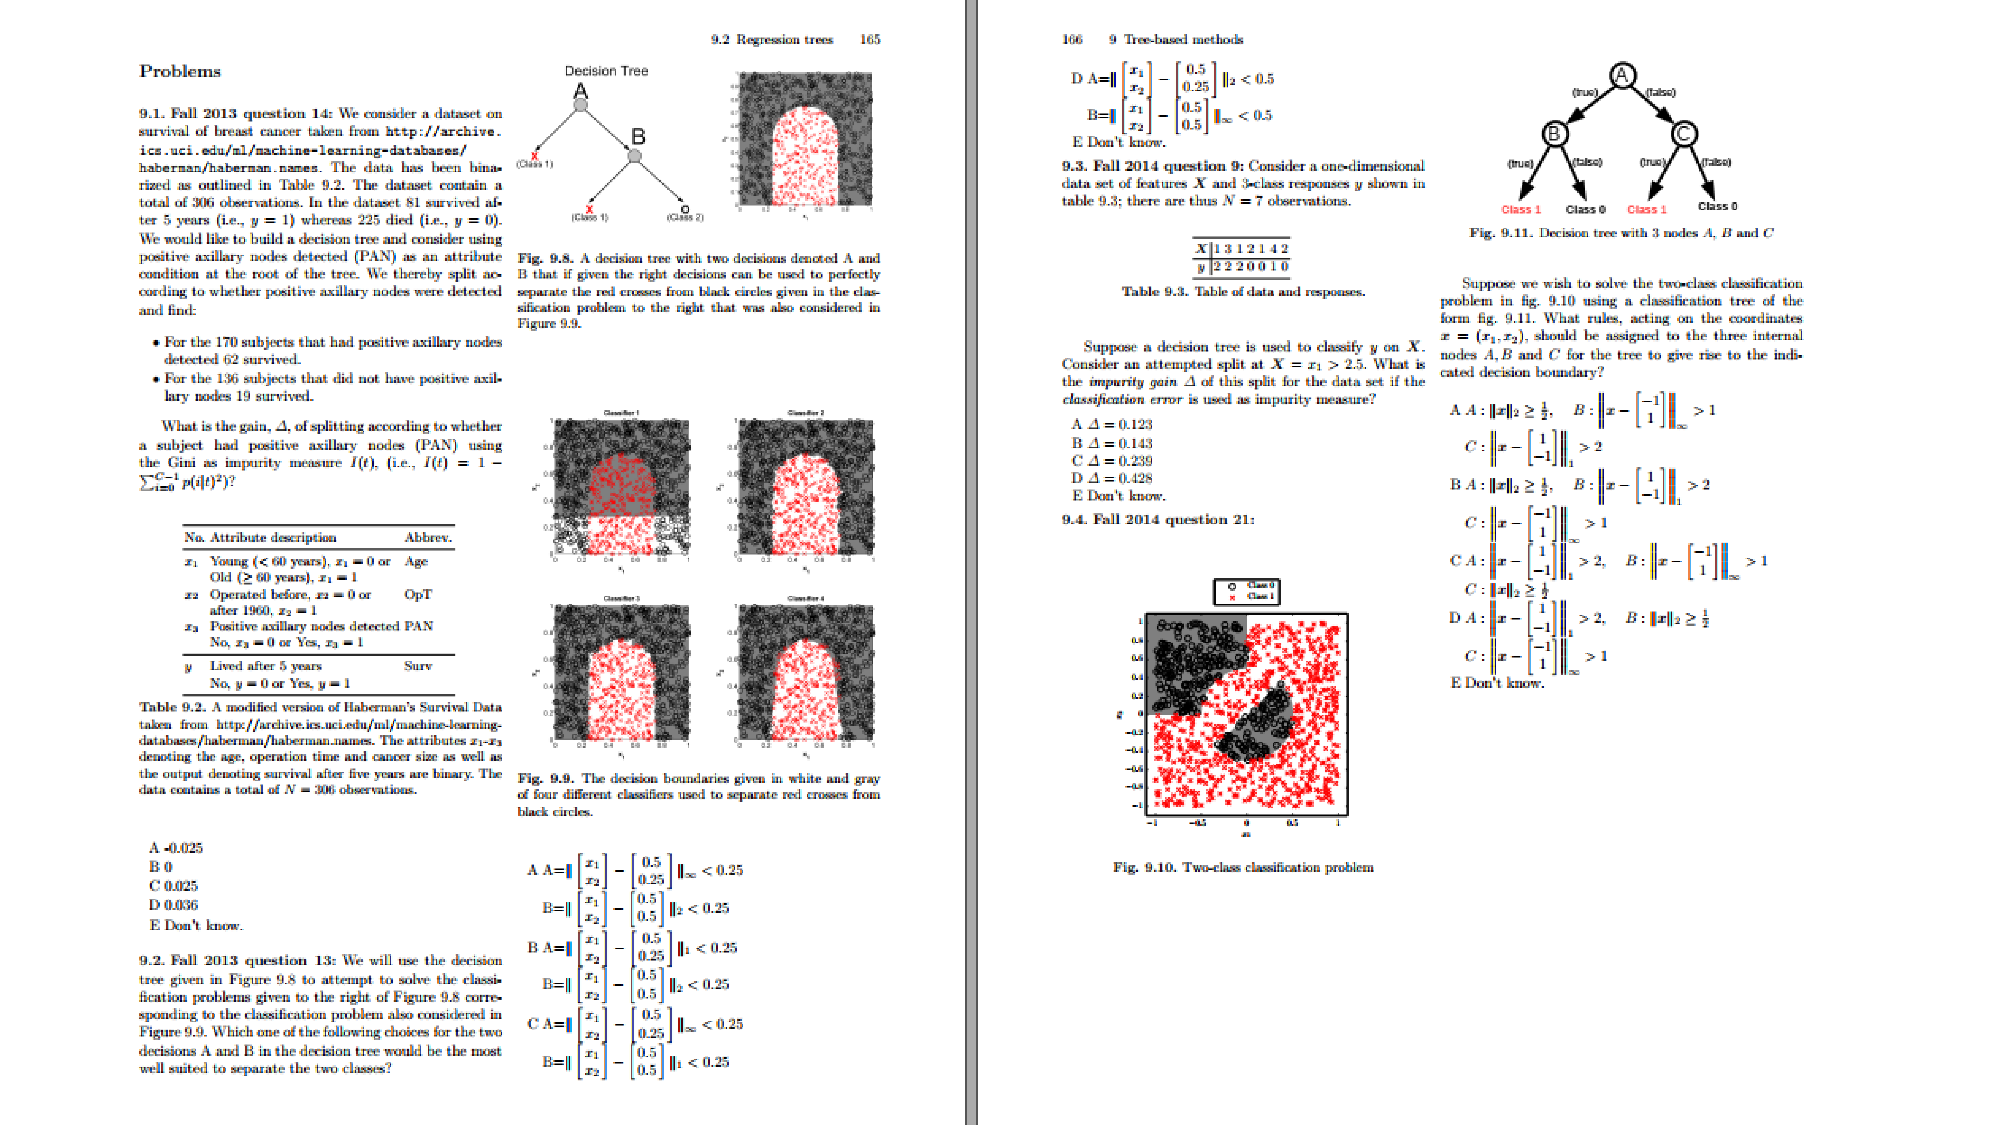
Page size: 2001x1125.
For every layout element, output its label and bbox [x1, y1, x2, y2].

picture [88, 0, 1878, 1125]
